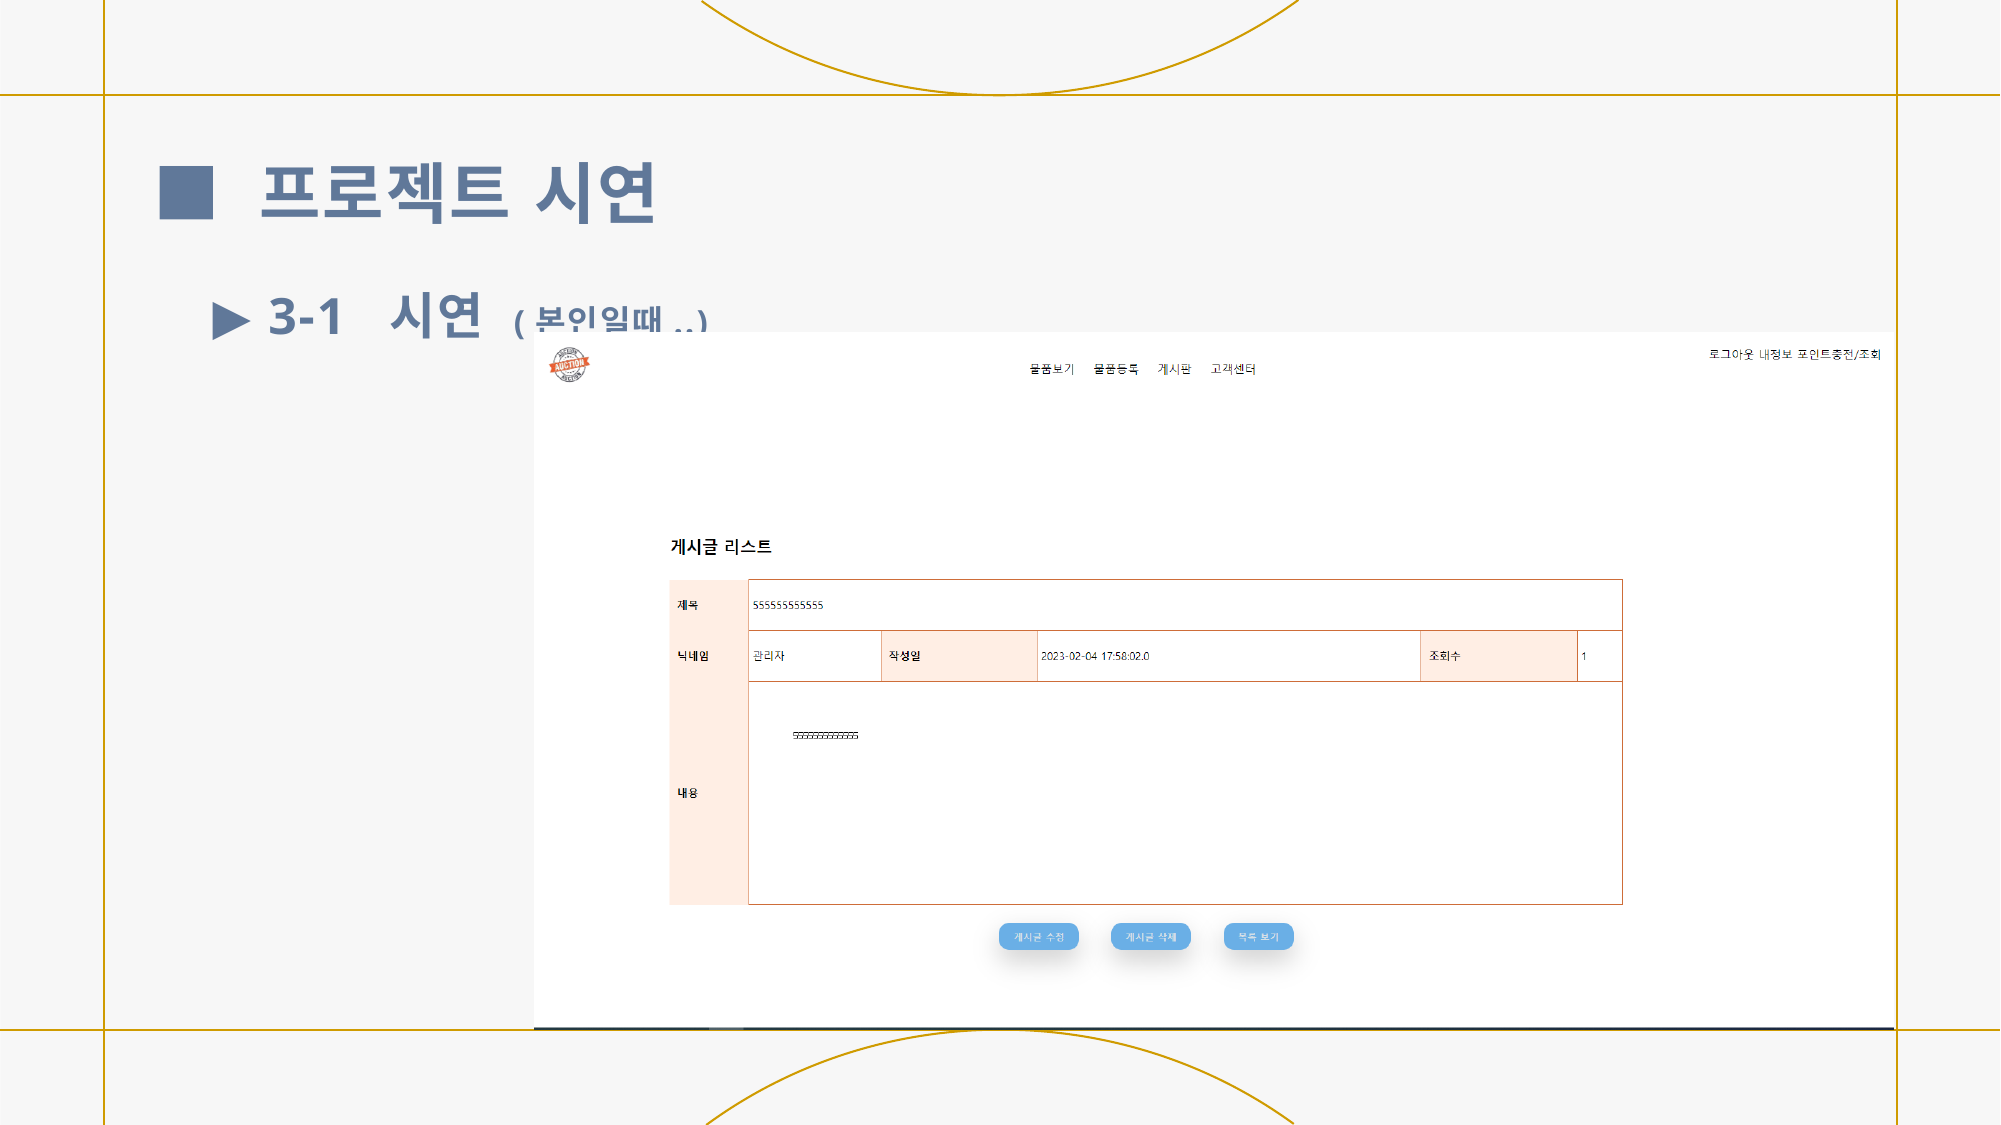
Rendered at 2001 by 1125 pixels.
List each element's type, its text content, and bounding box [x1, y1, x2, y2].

list ▶ 3-1 시연 (본인일때..) [194, 255, 1863, 986]
picture [534, 332, 1894, 1030]
title ■ 프로젝트 시연 [135, 118, 1861, 255]
